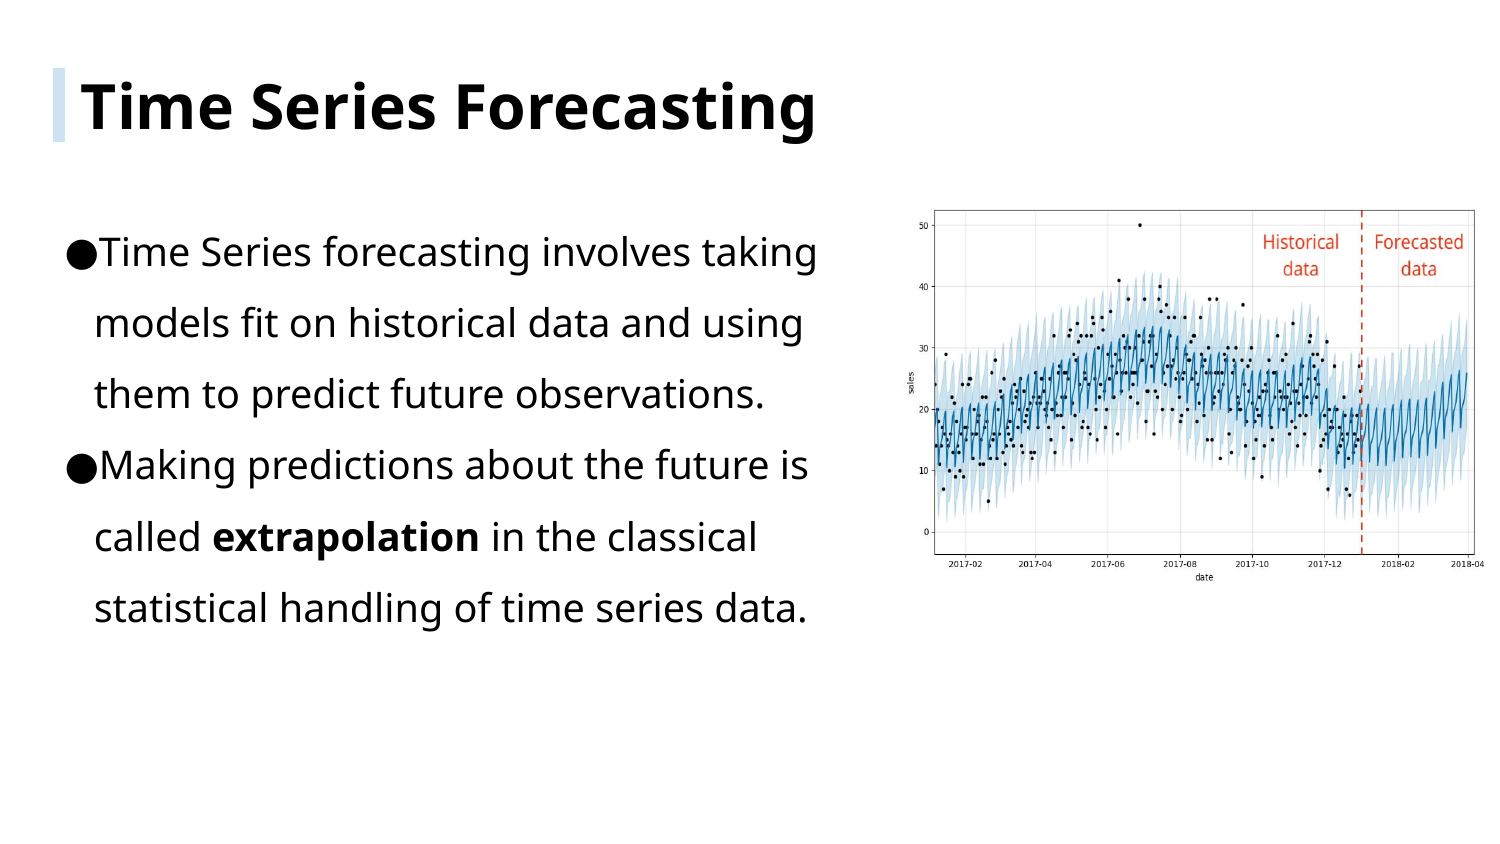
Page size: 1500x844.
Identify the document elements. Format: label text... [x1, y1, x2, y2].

picture [898, 197, 1484, 592]
text_box Time Series forecasting involves taking models fit on historical data and using them to predict future observations. Making predictions about the future is called extrapolation in the classical statistical handling of time series data. [58, 197, 913, 649]
text_box Time Series Forecasting [75, 61, 1369, 149]
